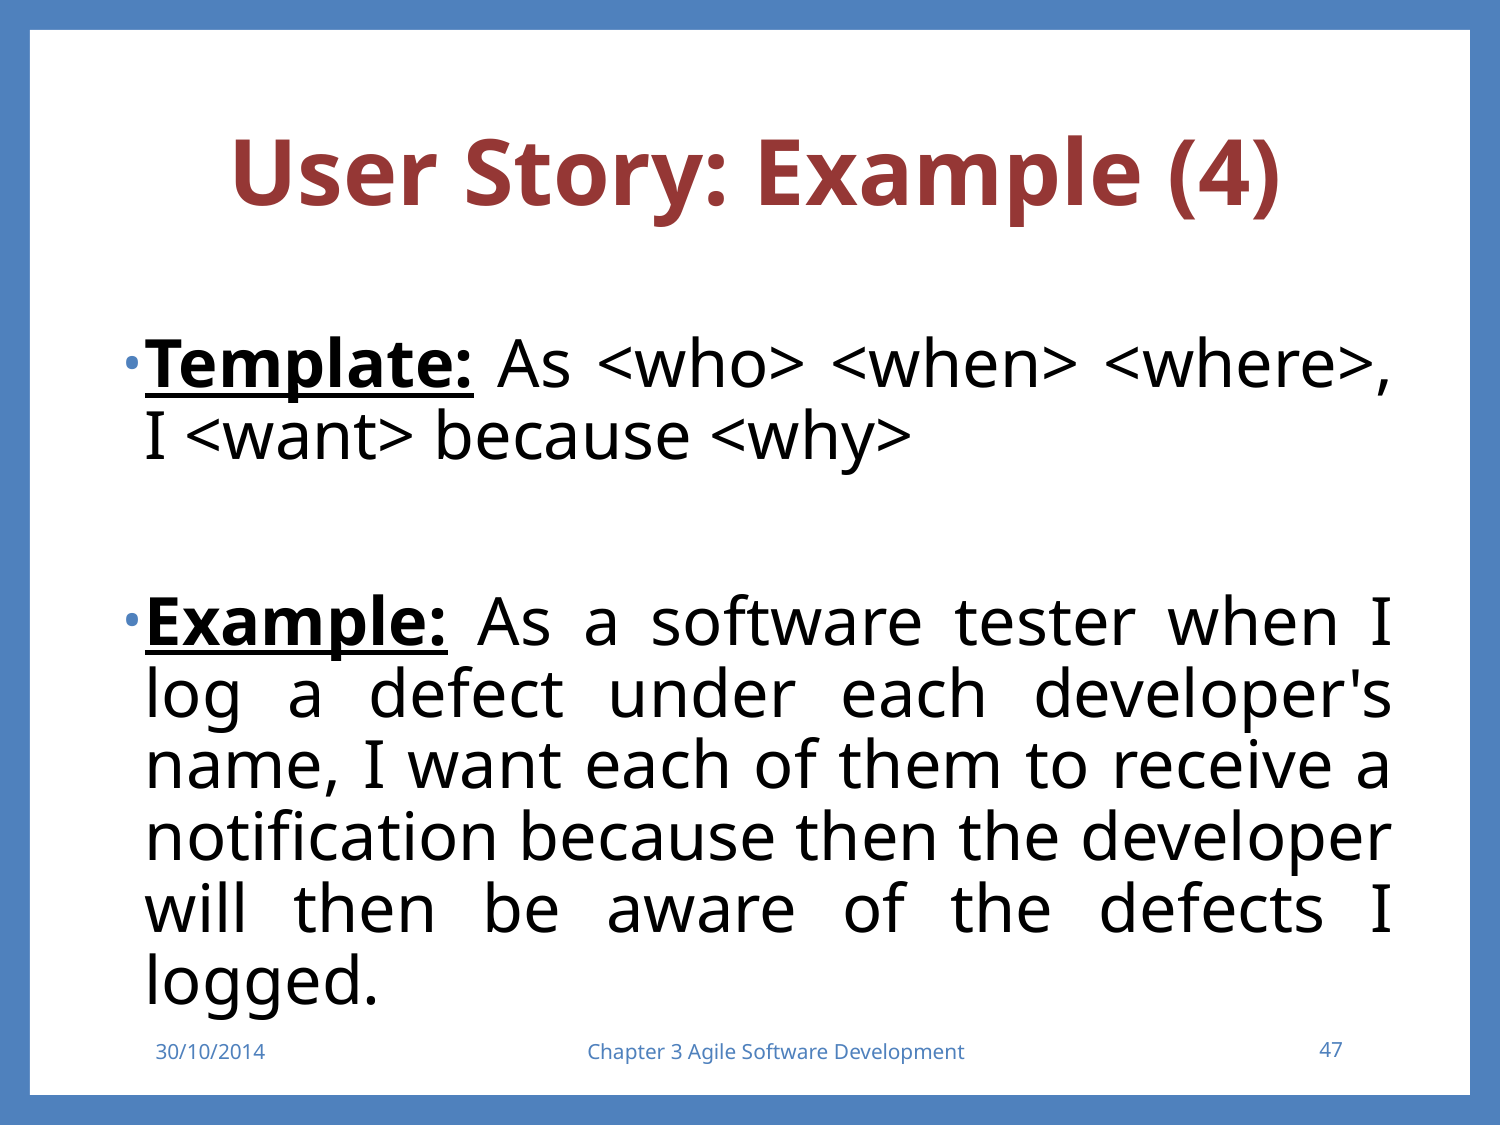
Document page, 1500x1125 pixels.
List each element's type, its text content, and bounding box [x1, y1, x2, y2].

title User Story: Example (4) [101, 64, 1410, 287]
slide_number 47 [1147, 1020, 1358, 1081]
list Template: As <who> <when> <where>, I <want> because <why> Example: As a software tester when I log a defect under each developer's name, I want each of them to receive a notification because then the developer will then be aware of the defects I logged. [101, 322, 1410, 1000]
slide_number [140, 1020, 428, 1081]
footer Chapter 3 Agile Software Development [485, 1020, 1067, 1081]
